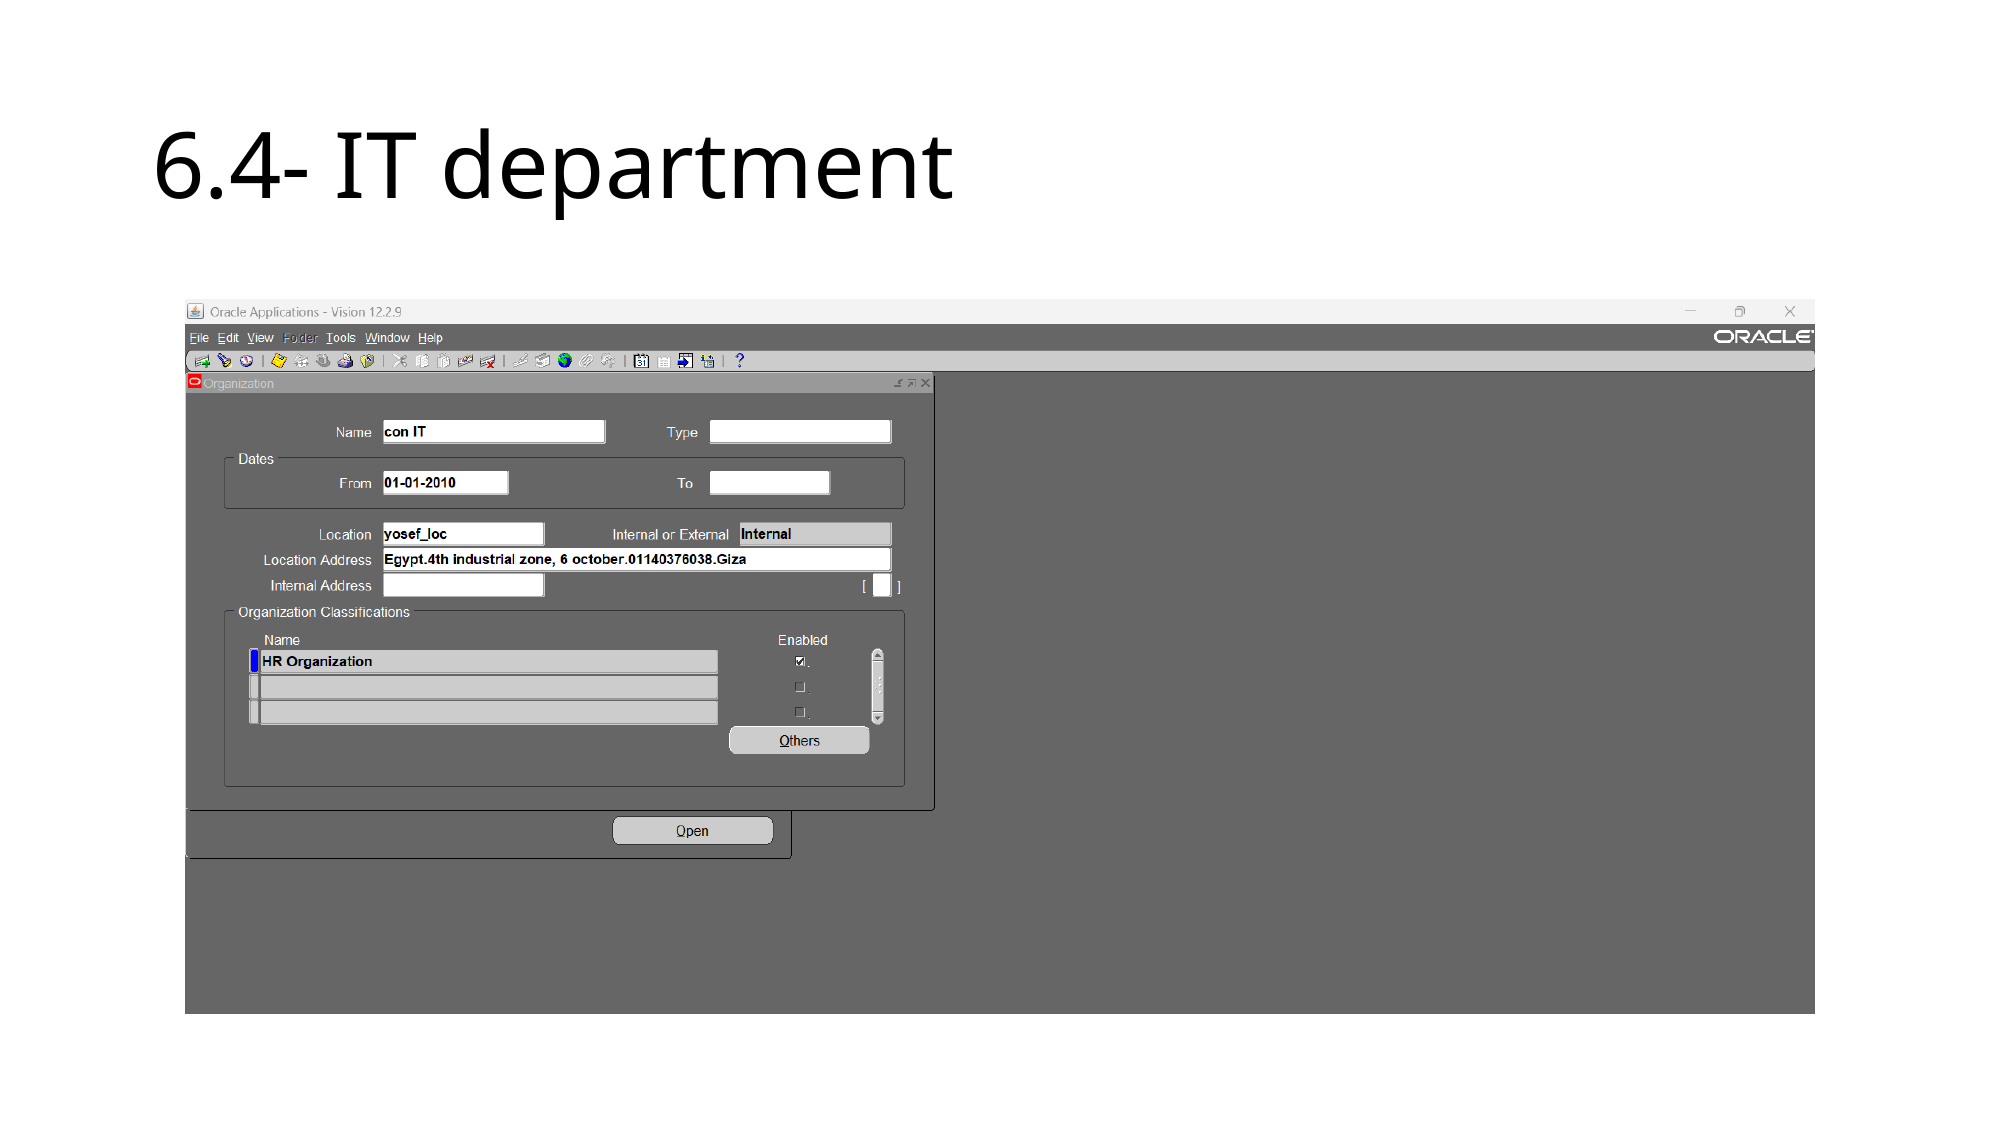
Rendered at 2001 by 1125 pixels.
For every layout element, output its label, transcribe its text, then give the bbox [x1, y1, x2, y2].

title 6.4- IT department [137, 59, 1863, 278]
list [185, 299, 1815, 1014]
